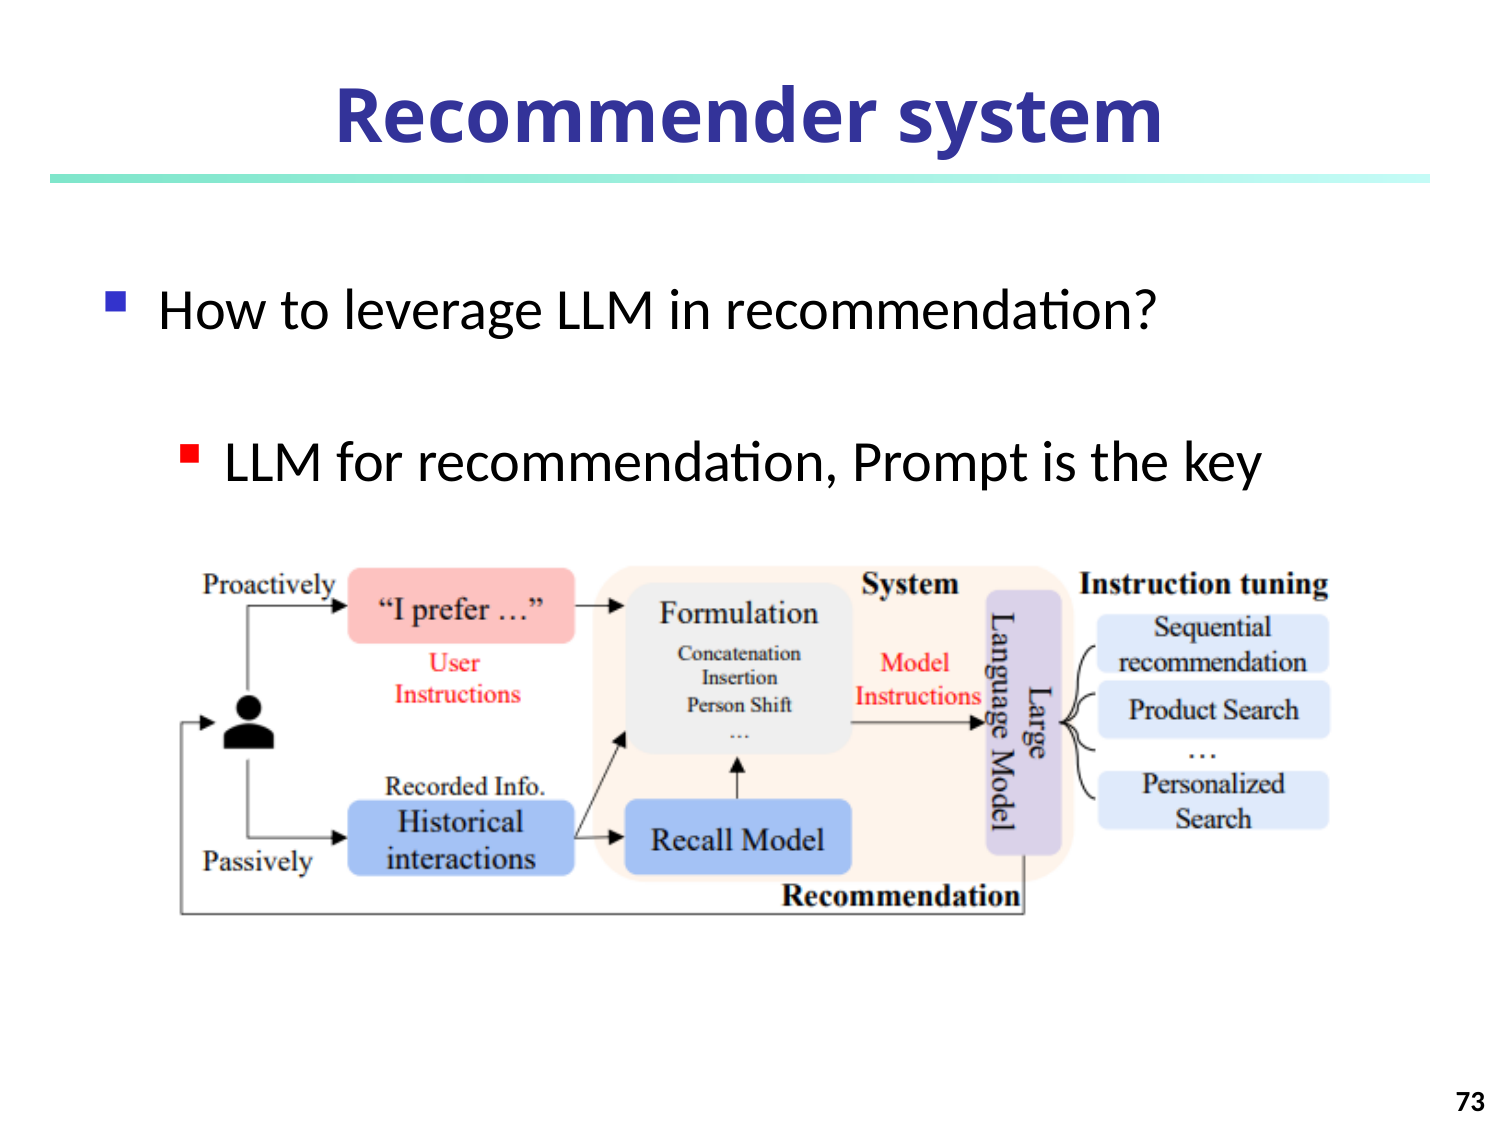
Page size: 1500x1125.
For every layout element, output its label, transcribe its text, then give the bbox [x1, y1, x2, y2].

text_box 73 [1187, 1062, 1500, 1125]
list How to leverage LLM in recommendation? LLM for recommendation, Prompt is the key [87, 193, 1463, 1088]
picture [112, 524, 1363, 969]
text_box Recommender system [0, 62, 1500, 163]
